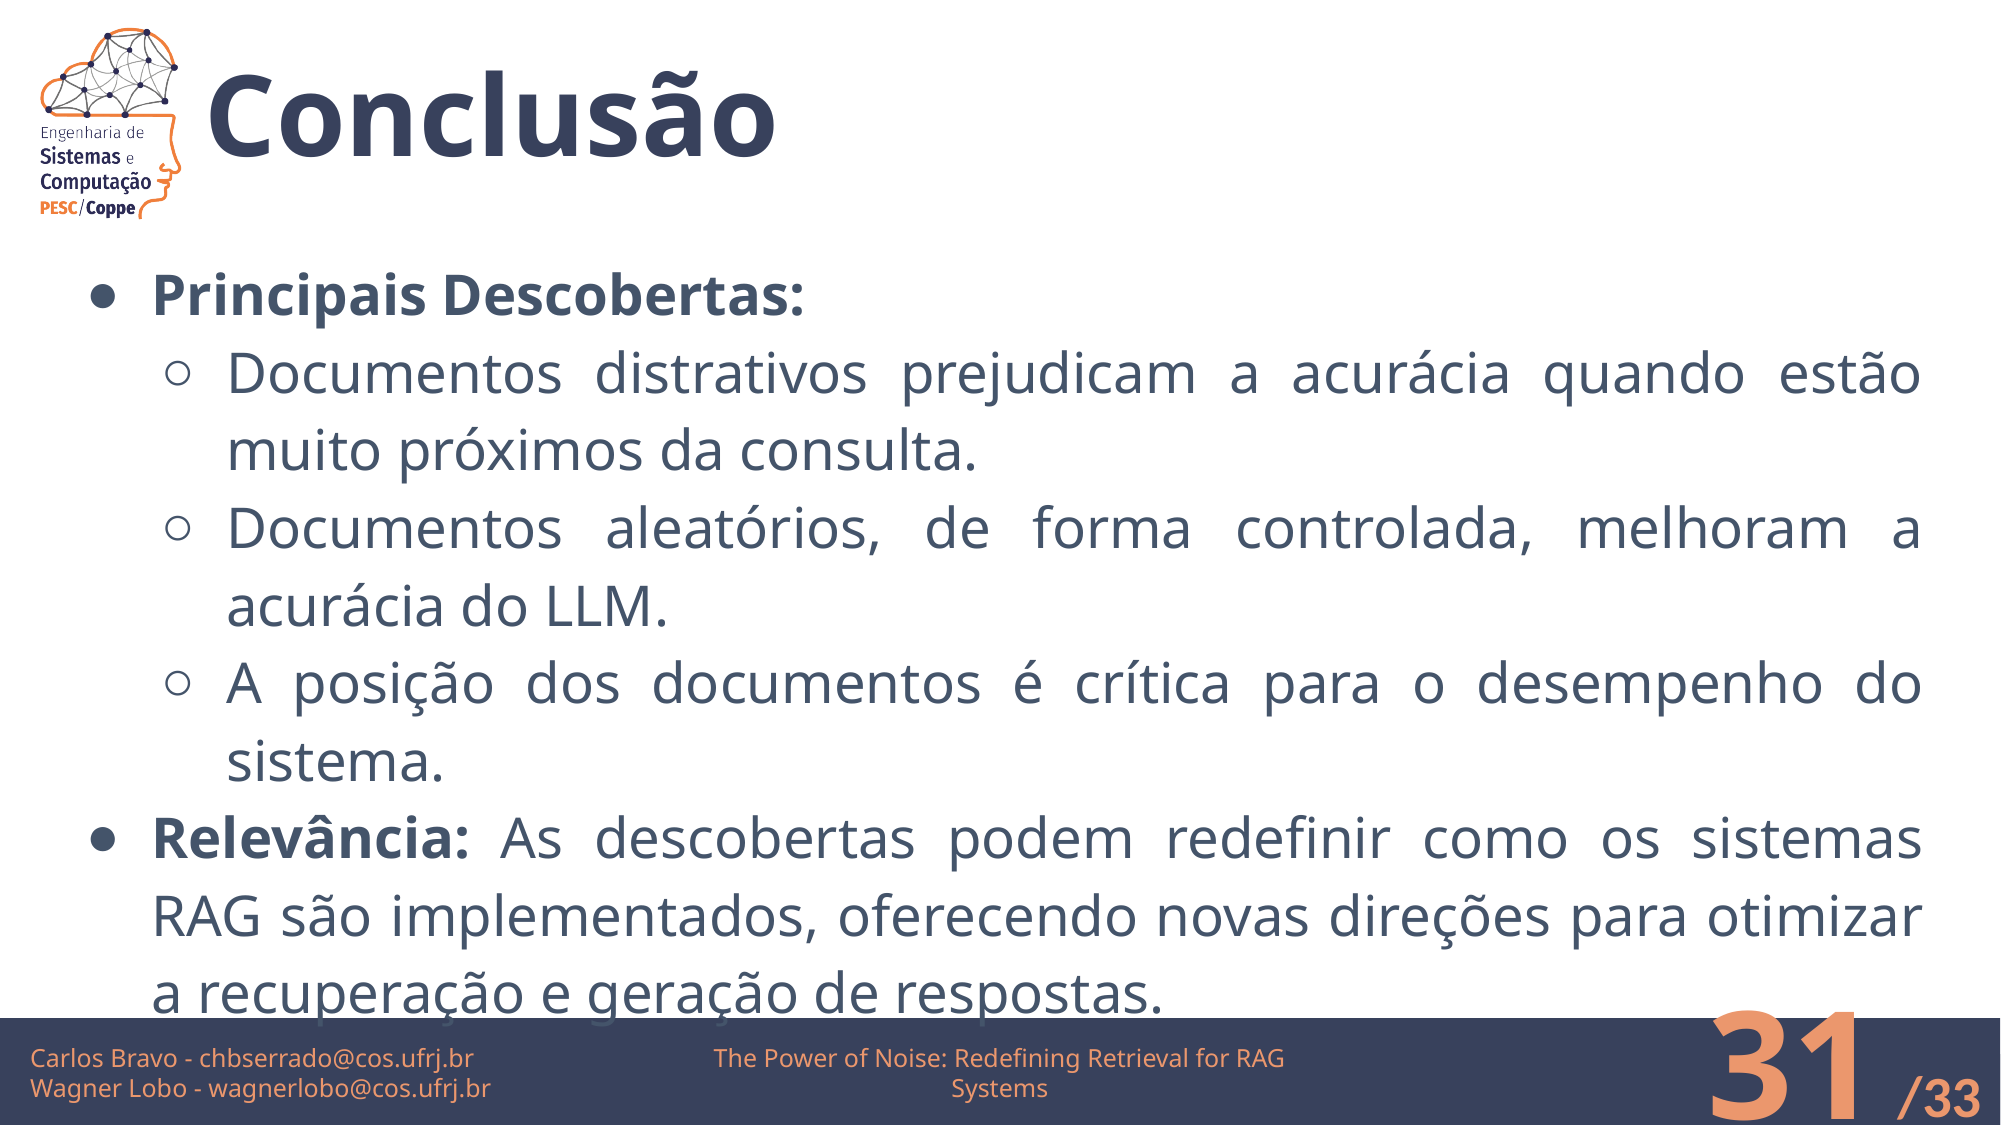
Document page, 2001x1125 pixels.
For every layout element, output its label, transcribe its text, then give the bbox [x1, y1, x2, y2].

picture [25, 14, 196, 233]
slide_number ‹#› [1443, 1041, 1894, 1102]
title Conclusão [189, 10, 1980, 230]
list Principais Descobertas: Documentos distrativos prejudicam a acurácia quando estão muito próximos da consulta. Documentos aleatórios, de forma controlada, melhoram a acurácia do LLM. A posição dos documentos é crítica para o desempenho do sistema. Relevância: As descobertas podem redefinir como os sistemas RAG são implementados, oferecendo novas direções para otimizar a recuperação e geração de respostas. [61, 241, 1939, 1010]
